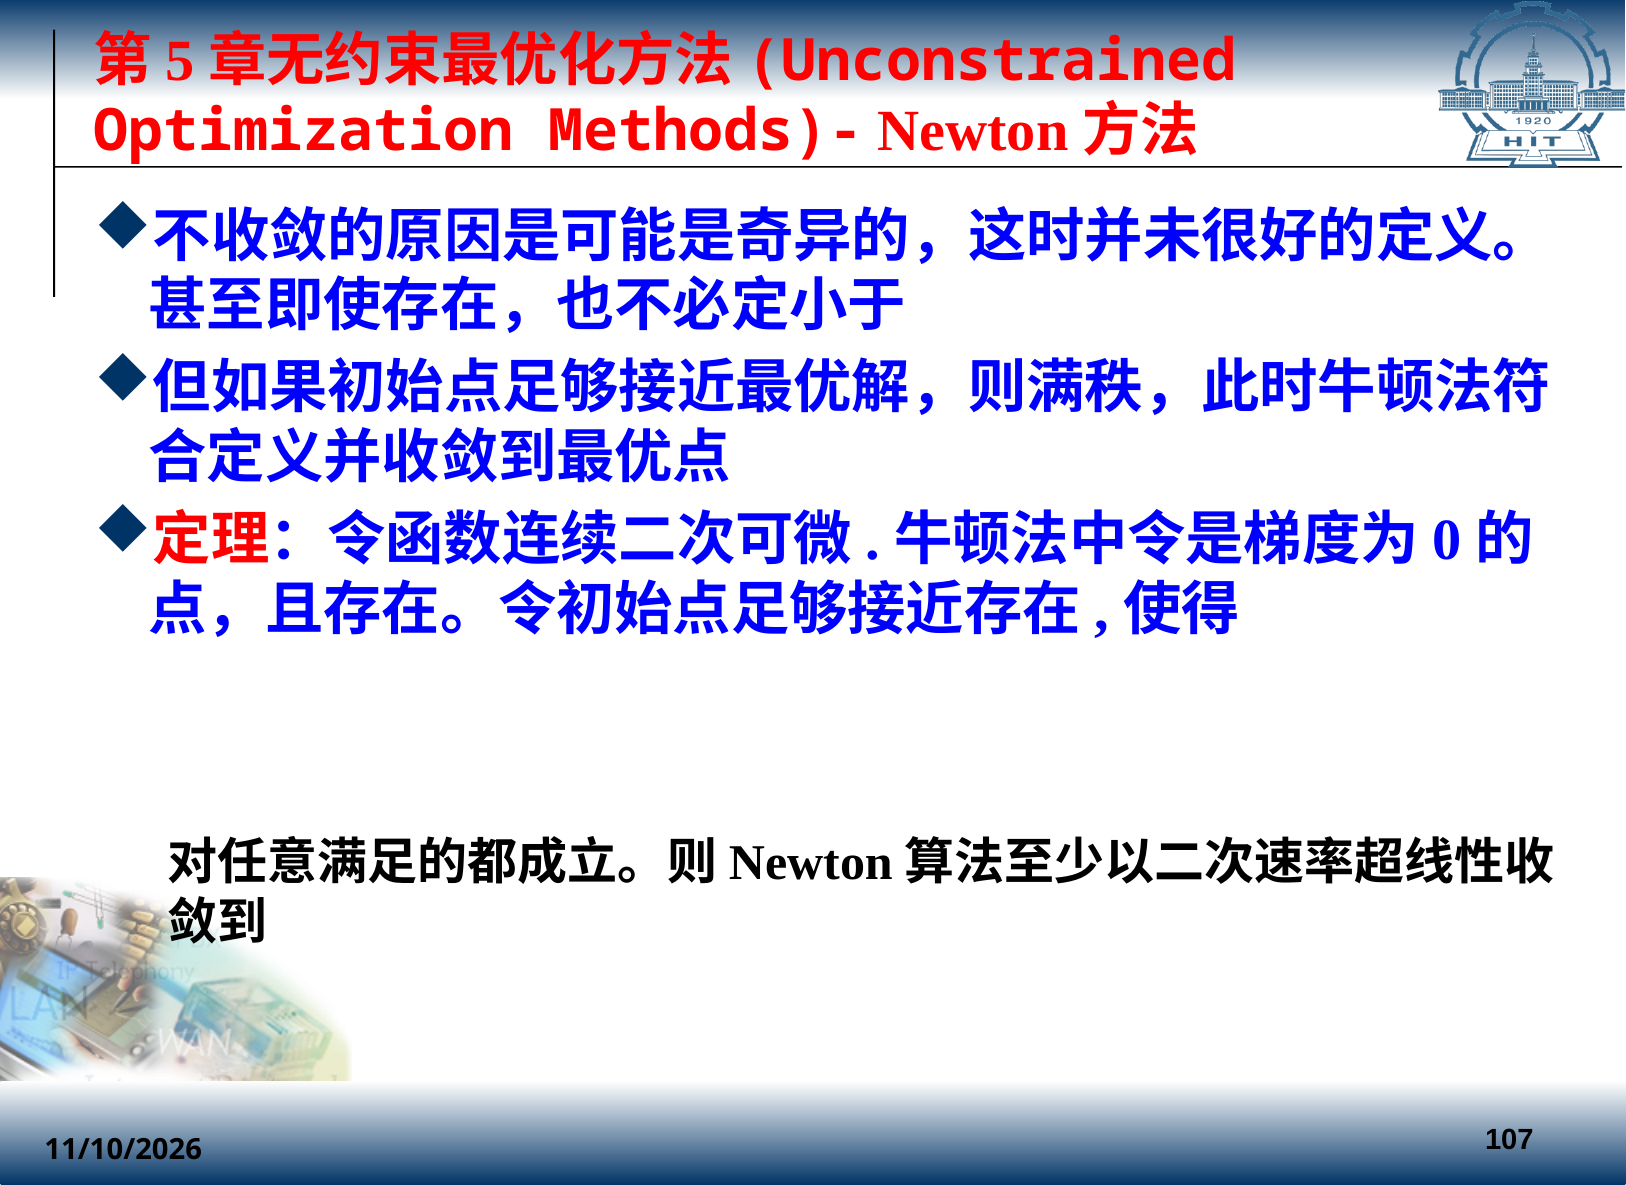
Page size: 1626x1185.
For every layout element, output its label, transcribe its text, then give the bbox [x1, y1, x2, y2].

picture [0, 877, 352, 1120]
title 第5章无约束最优化方法(Unconstrained Optimization Methods)- Newton方法 [78, 29, 1498, 155]
picture [1438, 1, 1626, 167]
